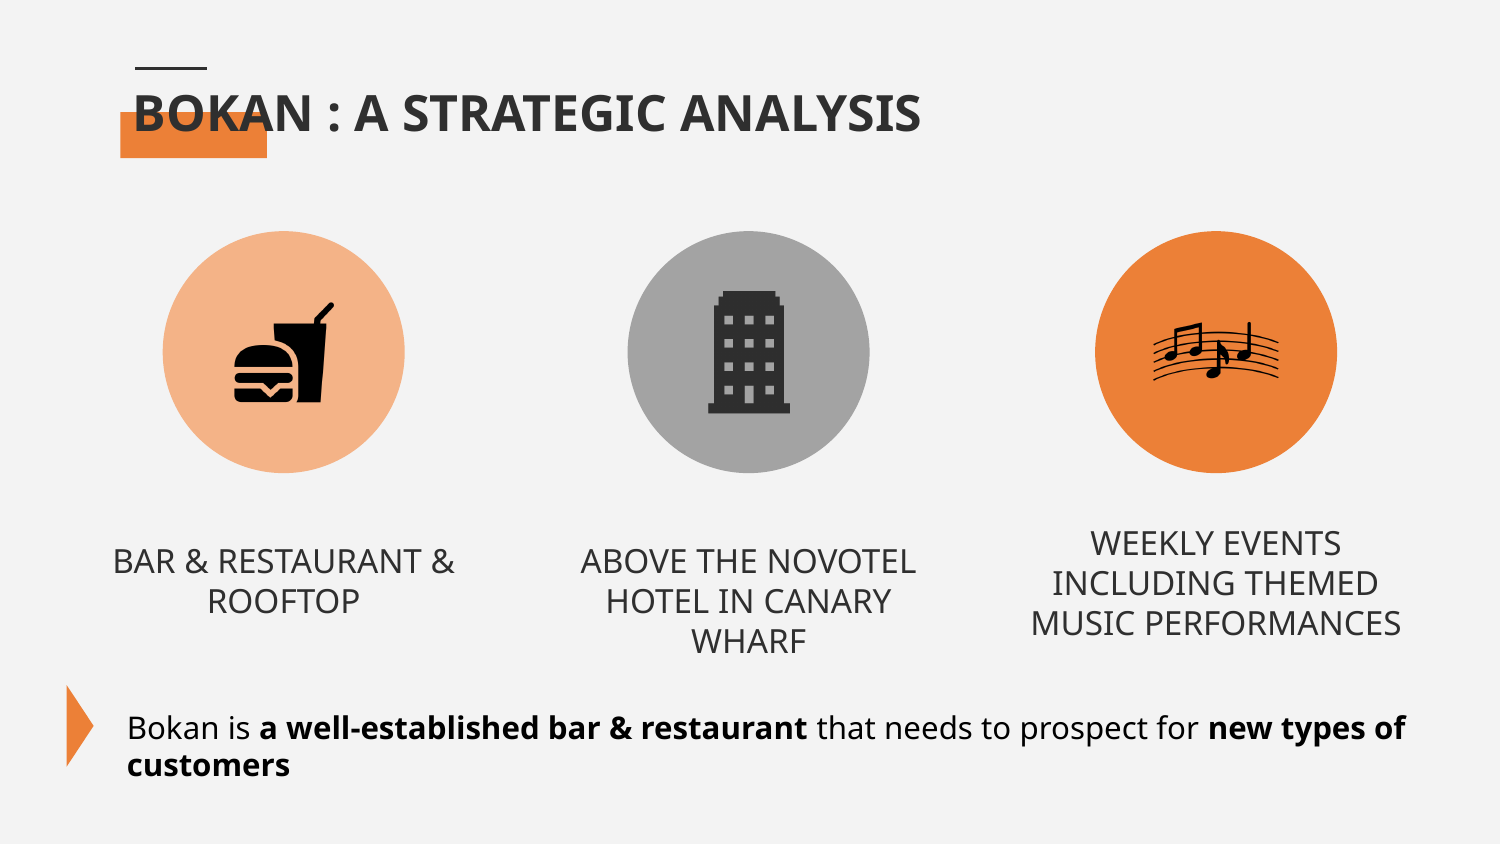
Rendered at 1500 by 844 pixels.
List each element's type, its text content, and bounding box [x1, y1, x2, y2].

title BOKAN : A STRATEGIC ANALYSIS [117, 66, 1340, 176]
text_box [83, 218, 1417, 662]
text_box Bokan is a well-established bar & restaurant that needs to prospect for new types of customers [112, 700, 1483, 791]
text_box [64, 683, 96, 769]
